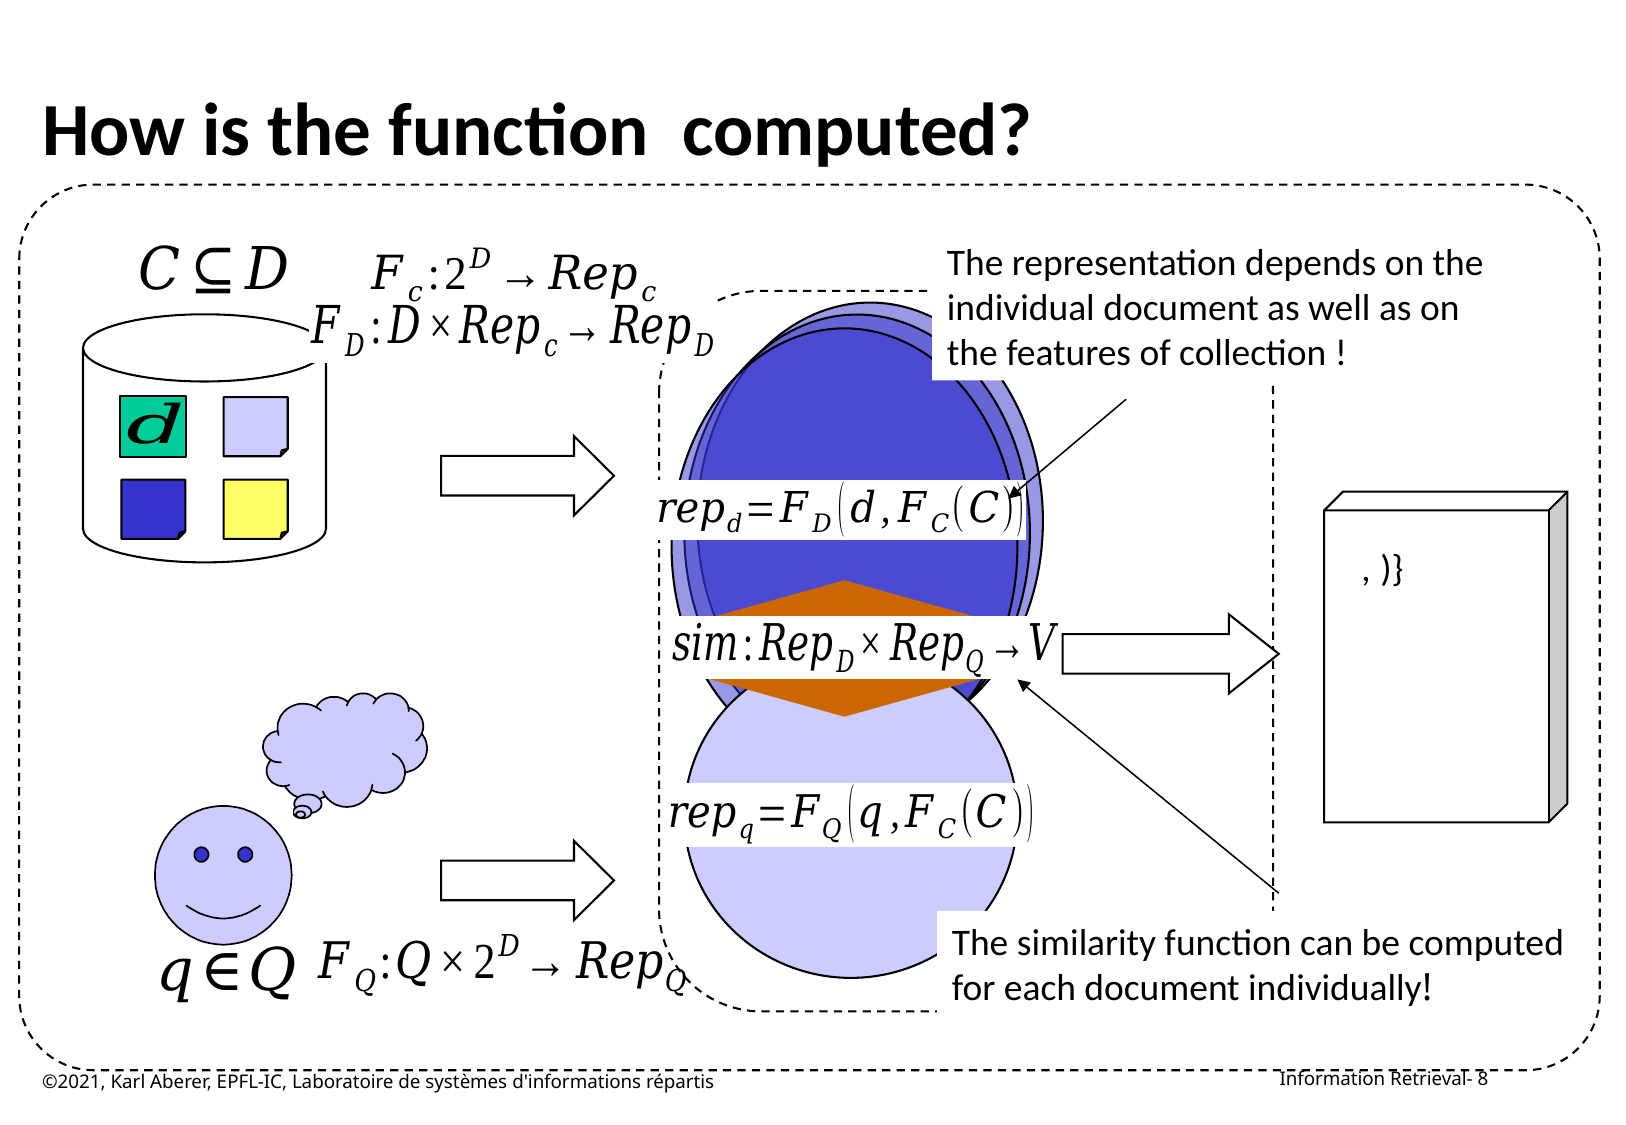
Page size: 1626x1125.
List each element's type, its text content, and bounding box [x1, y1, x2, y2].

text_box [1017, 679, 1279, 894]
picture [153, 804, 294, 947]
footer ©2021, Karl Aberer, EPFL-IC, Laboratoire de systèmes d'informations répartis [26, 1062, 1071, 1101]
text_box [261, 692, 430, 821]
text_box The similarity function can be computed for each document individually! [937, 910, 1589, 1016]
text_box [1008, 399, 1127, 499]
text_box [19, 184, 1600, 1071]
